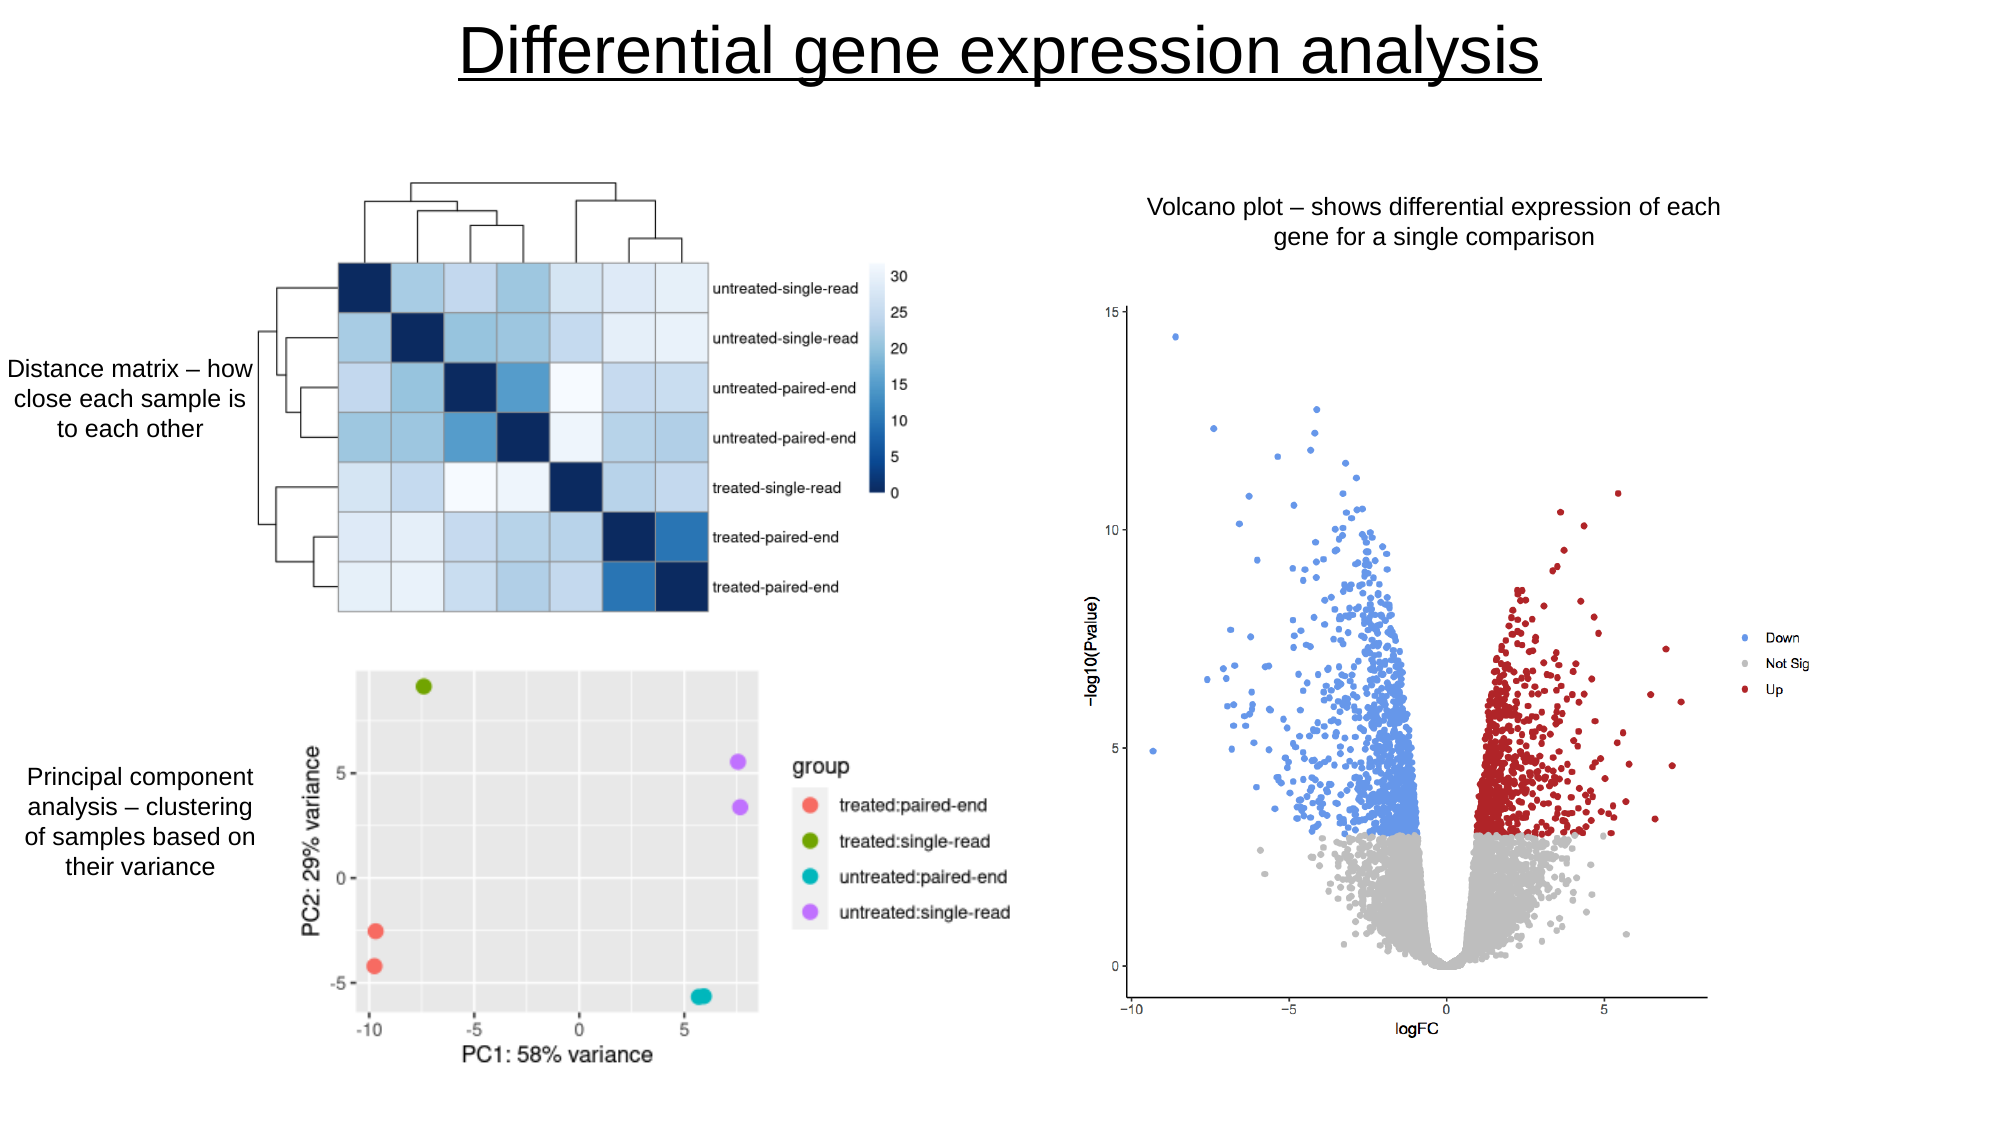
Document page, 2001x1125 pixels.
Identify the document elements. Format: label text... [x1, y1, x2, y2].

picture [1077, 297, 1819, 1044]
picture [235, 171, 1061, 1095]
text_box Volcano plot – shows differential expression of each gene for a single comparison [1105, 183, 1765, 259]
text_box Principal component analysis – clustering of samples based on their variance [0, 752, 252, 888]
text_box Differential gene expression analysis [0, 0, 2000, 95]
text_box Distance matrix – how close each sample is to each other [0, 344, 235, 450]
